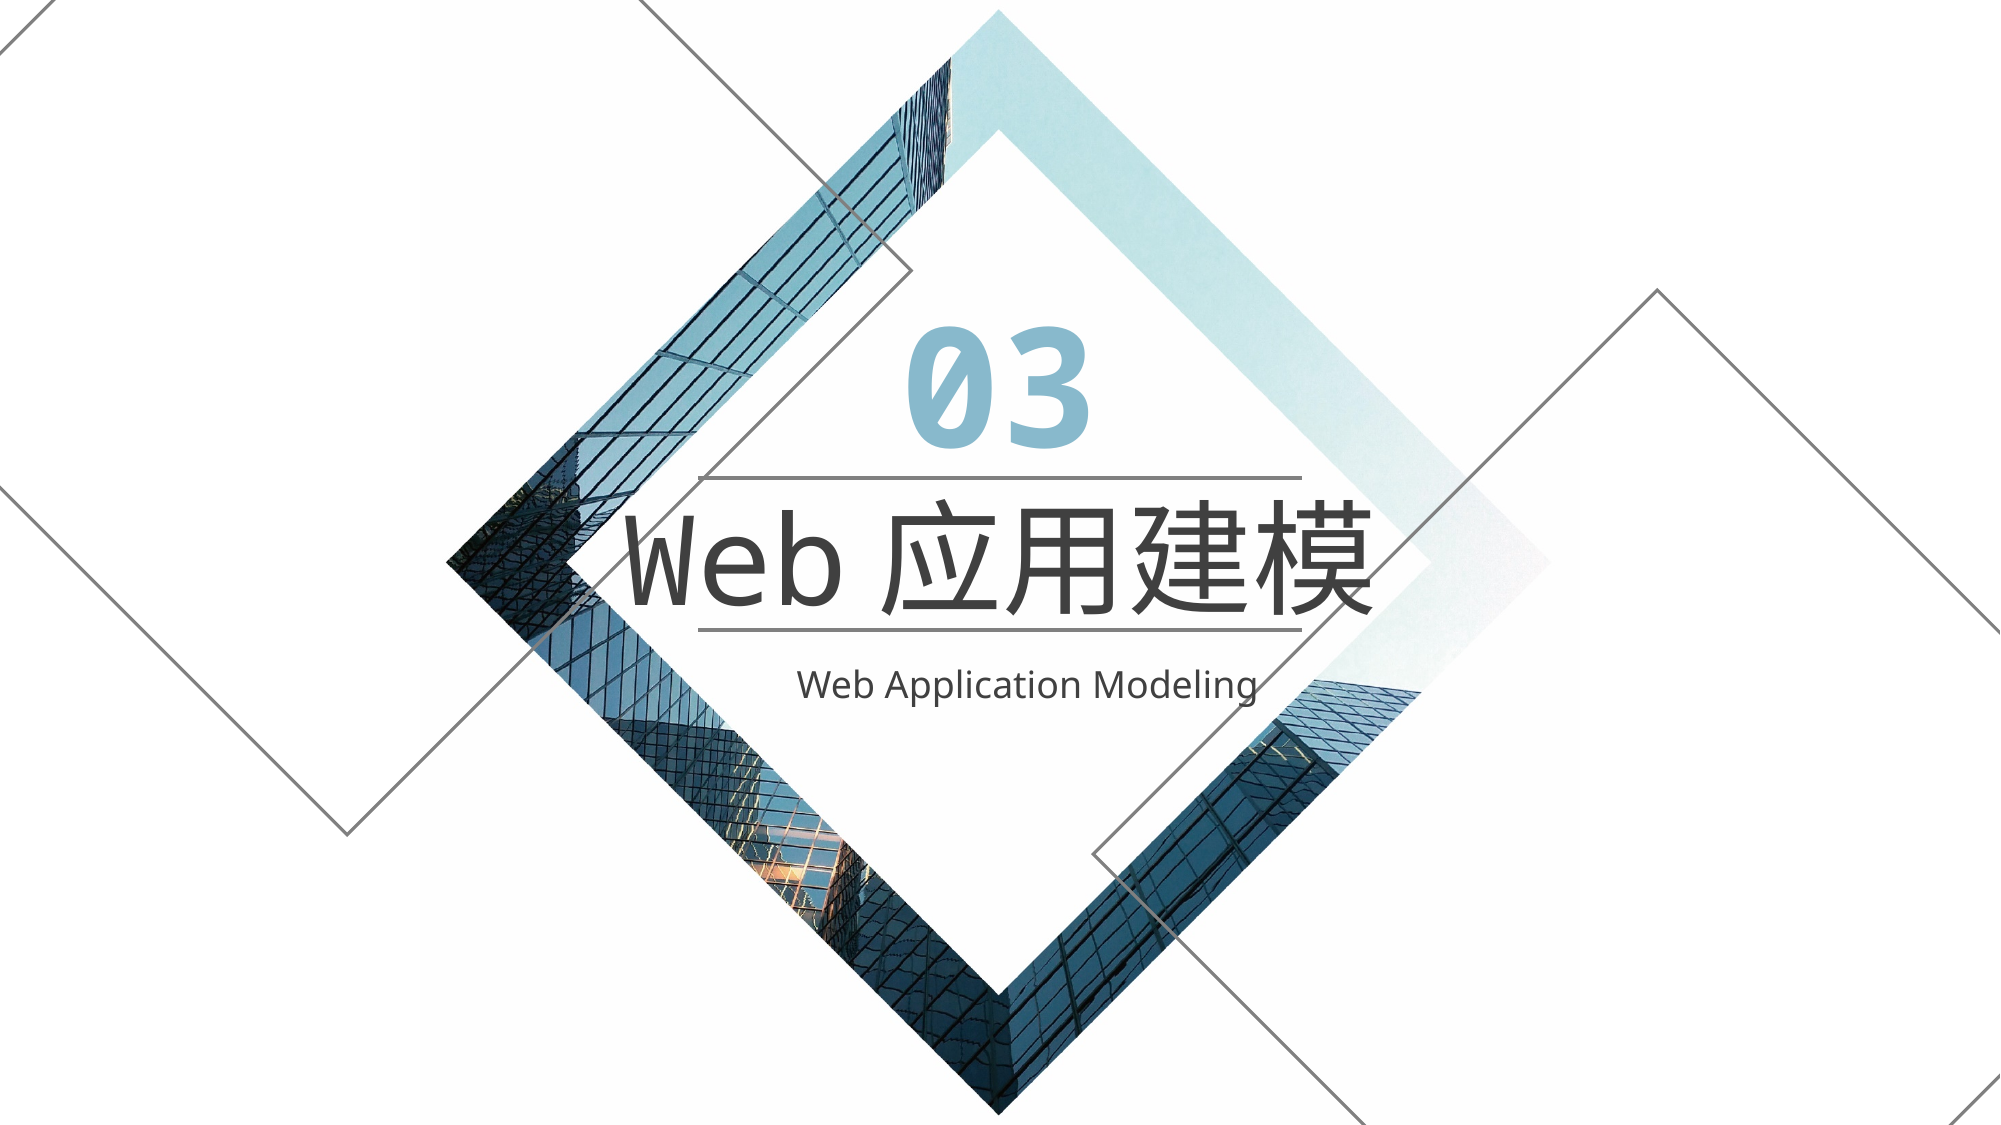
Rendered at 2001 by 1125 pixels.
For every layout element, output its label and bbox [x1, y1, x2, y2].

text_box [0, 0, 420, 837]
text_box [1580, 288, 2000, 1125]
text_box [698, 477, 1302, 630]
picture [420, 0, 1580, 1125]
